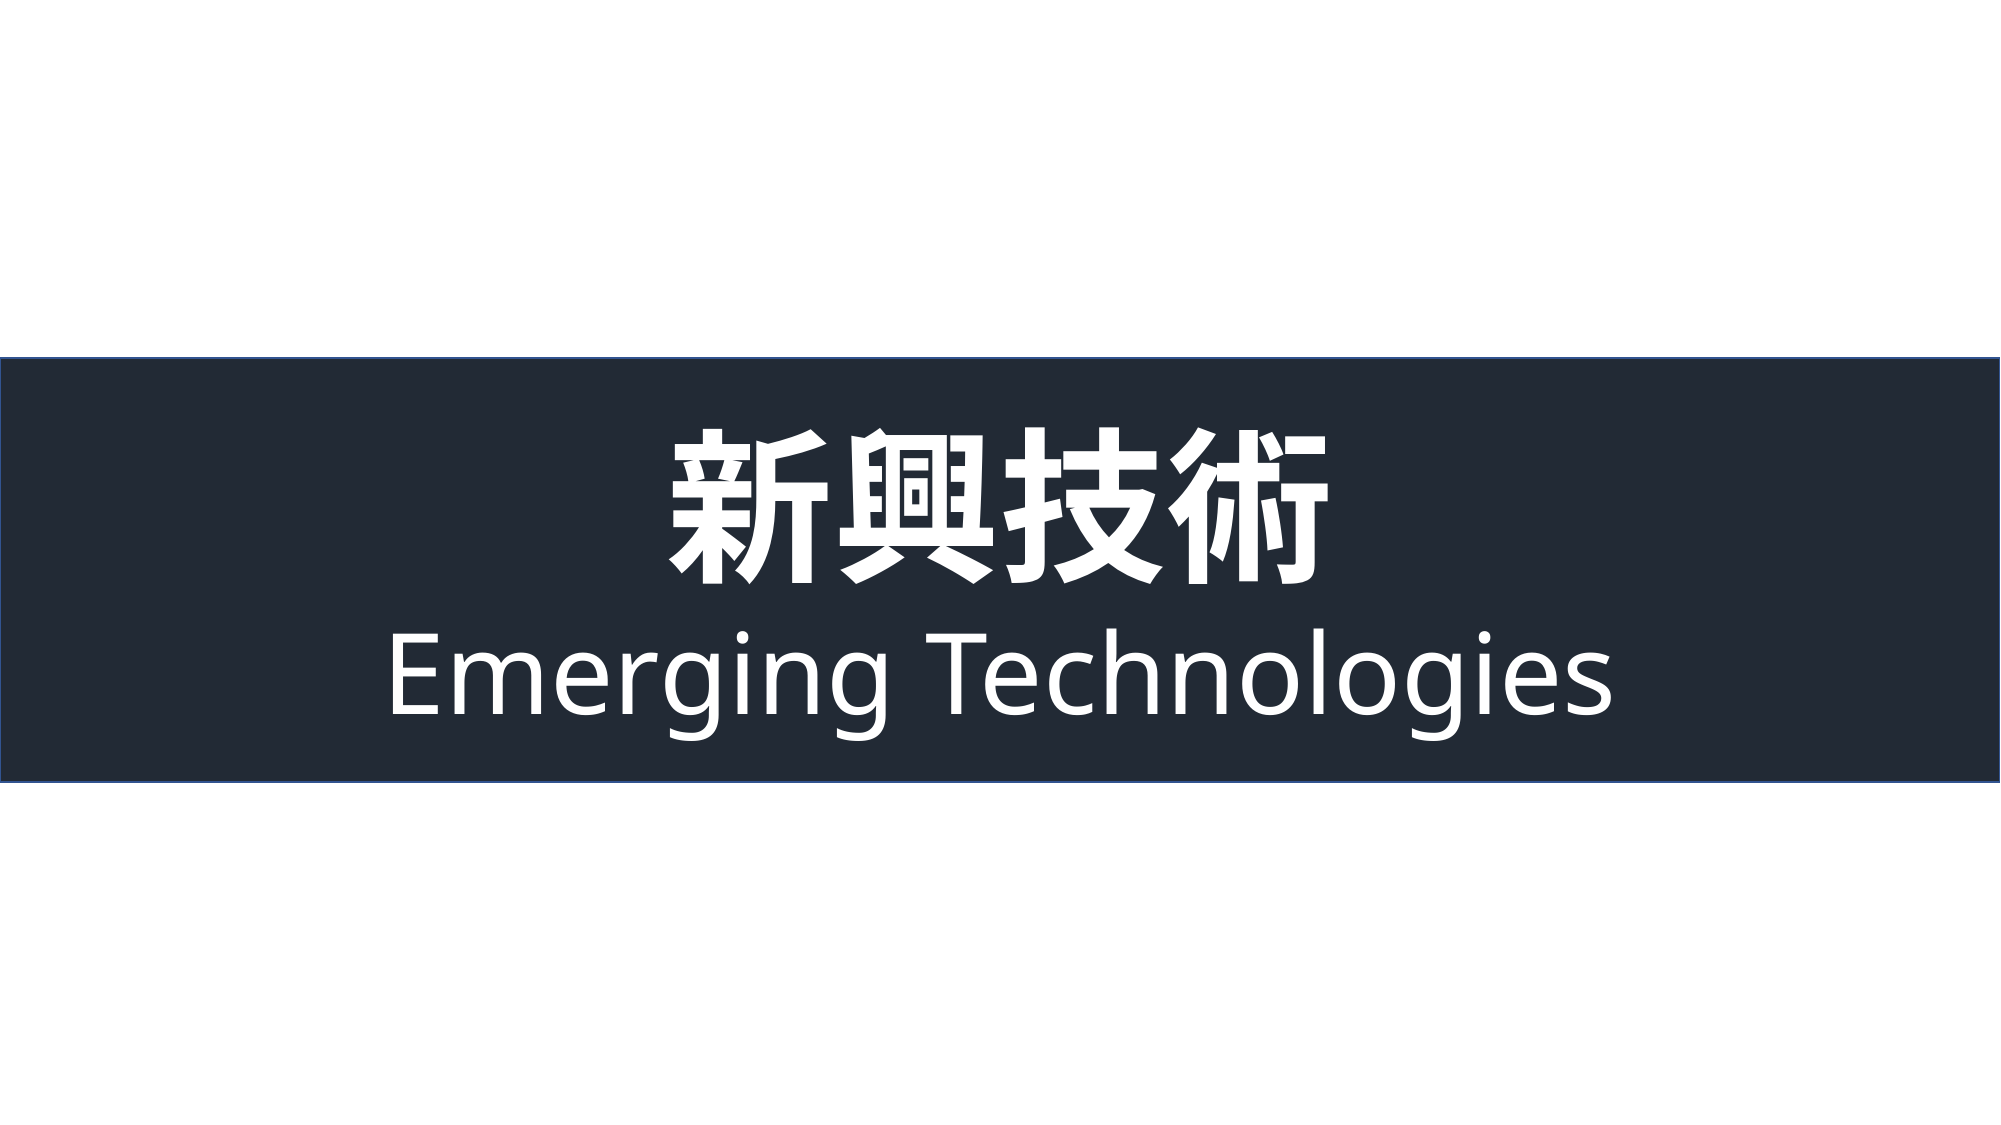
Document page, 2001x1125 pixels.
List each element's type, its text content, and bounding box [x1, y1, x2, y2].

text_box 新興技術 Emerging Technologies [0, 357, 2000, 783]
